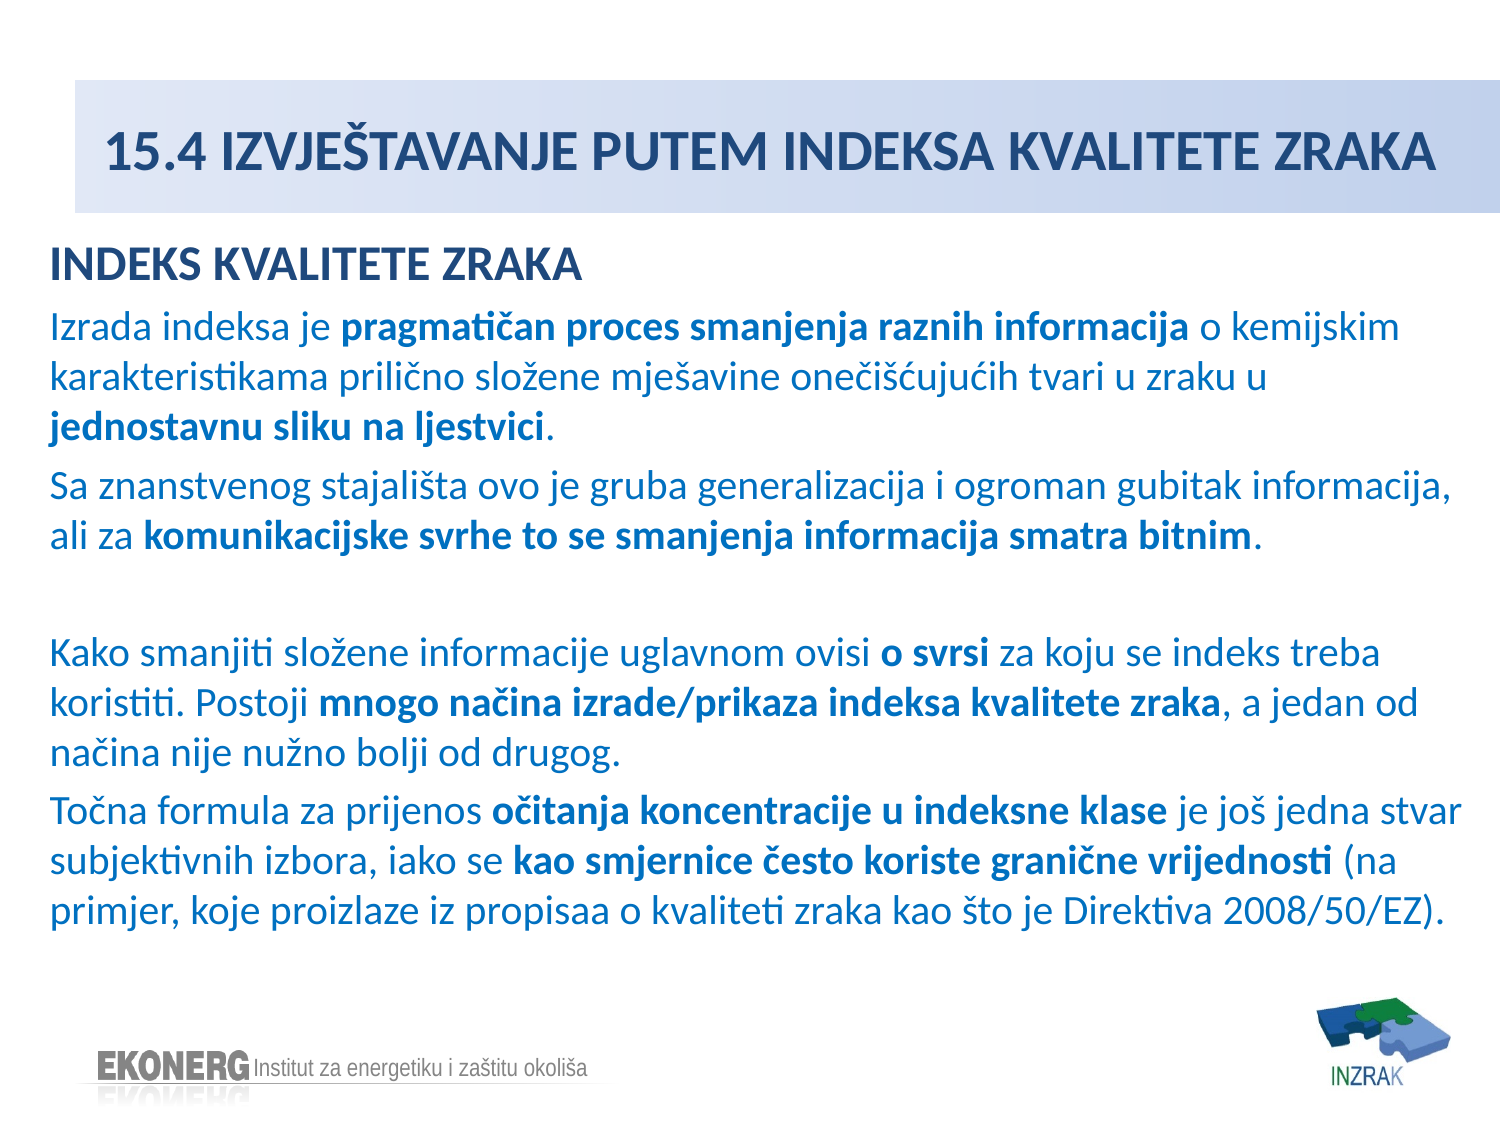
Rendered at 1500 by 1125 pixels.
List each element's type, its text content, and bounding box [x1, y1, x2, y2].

text_box INDEKS KVALITETE ZRAKA Izrada indeksa je pragmatičan proces smanjenja raznih informacija o kemijskim karakteristikama prilično složene mješavine onečišćujućih tvari u zraku u jednostavnu sliku na ljestvici. Sa znanstvenog stajališta ovo je gruba generalizacija i ogroman gubitak informacija, ali za komunikacijske svrhe to se smanjenja informacija smatra bitnim. Kako smanjiti složene informacije uglavnom ovisi o svrsi za koju se indeks treba koristiti. Postoji mnogo načina izrade/prikaza indeksa kvalitete zraka, a jedan od načina nije nužno bolji od drugog. Točna formula za prijenos očitanja koncentracije u indeksne klase je još jedna stvar subjektivnih izbora, iako se kao smjernice često koriste granične vrijednosti (na primjer, koje proizlaze iz propisaa o kvaliteti zraka kao što je Direktiva 2008/50/EZ). [34, 223, 1500, 941]
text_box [61, 1038, 636, 1112]
title 15.4 IZVJEŠTAVANJE PUTEM INDEKSA KVALITETE ZRAKA [75, 80, 1500, 213]
picture [1315, 996, 1451, 1093]
